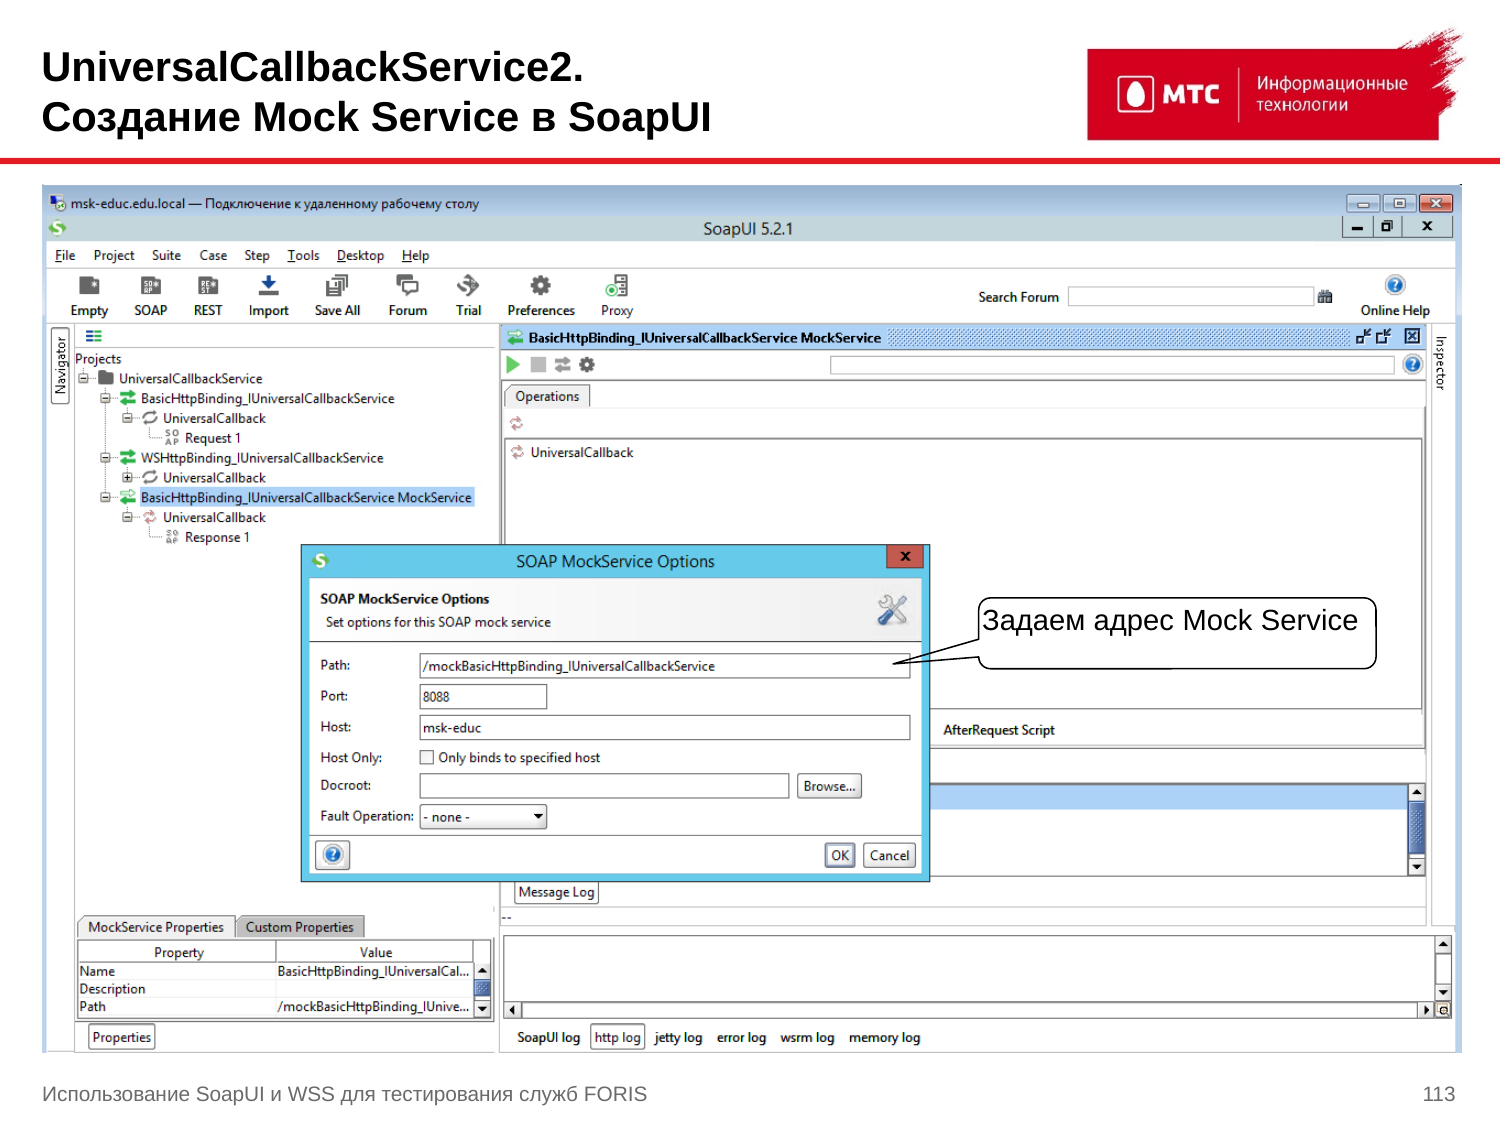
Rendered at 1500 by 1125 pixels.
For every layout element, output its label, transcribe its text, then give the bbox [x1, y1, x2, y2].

picture [1306, 19, 1475, 149]
slide_number 113 [1390, 1070, 1456, 1106]
footer Использование SoapUI и WSS для тестирования служб FORIS [41, 1070, 1377, 1107]
picture [40, 184, 1463, 1053]
title UniversalCallbackService2. Создание Mock Service в SoapUI [40, 18, 1306, 162]
